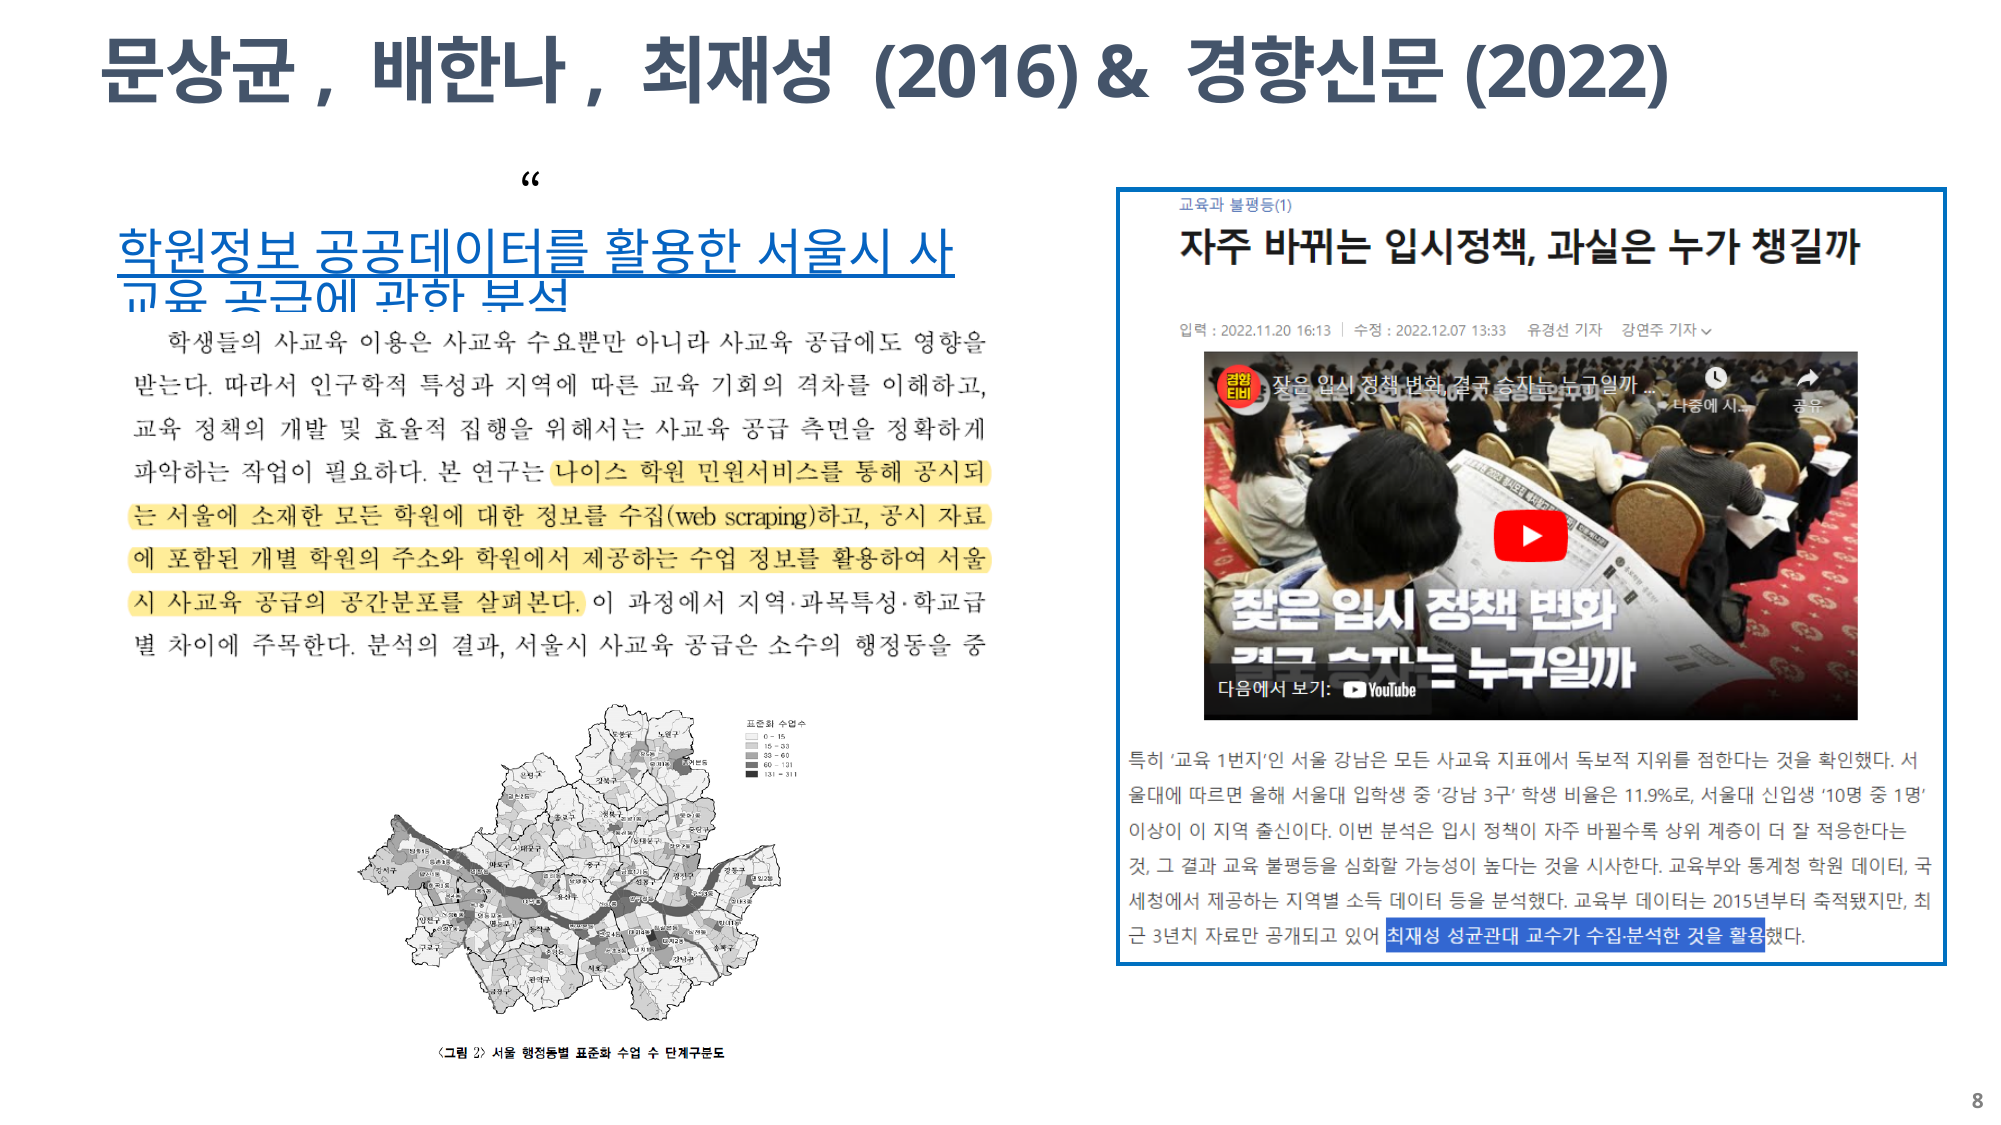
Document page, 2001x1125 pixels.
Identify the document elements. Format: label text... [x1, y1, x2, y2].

text_box “학원정보 공공데이터를 활용한 서울시 사교육 공급에 관한 분석” [102, 152, 1000, 421]
picture [114, 312, 1000, 669]
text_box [1118, 189, 1945, 965]
picture [335, 680, 835, 1064]
text_box 8 [1940, 1080, 1999, 1125]
title 문상균, 배한나, 최재성 (2016) & 경향신문(2022) [99, 0, 1674, 168]
